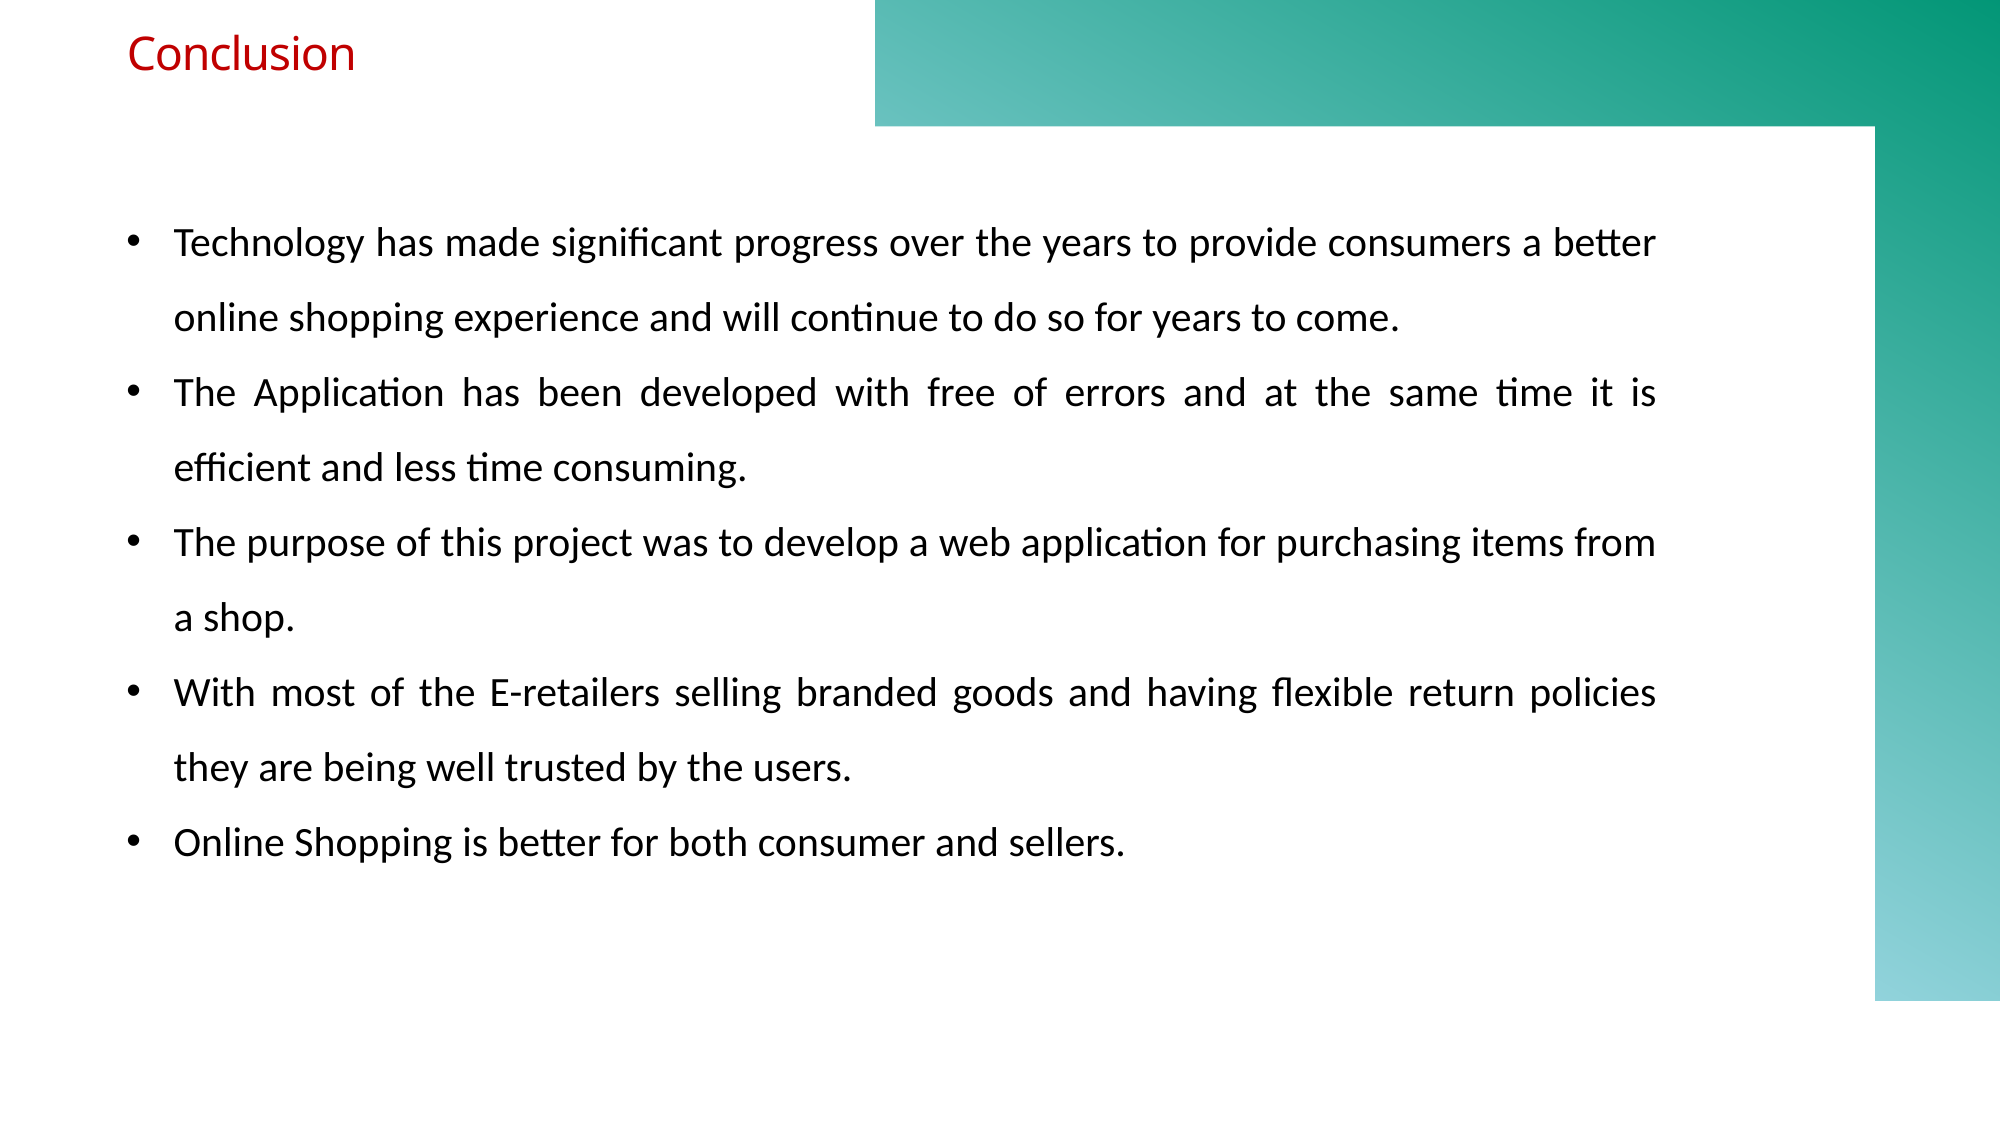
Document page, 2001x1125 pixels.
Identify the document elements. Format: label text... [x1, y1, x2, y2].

text_box Technology has made significant progress over the years to provide consumers a better online shopping experience and will continue to do so for years to come. The Application has been developed with free of errors and at the same time it is efficient and less time consuming. The purpose of this project was to develop a web application for purchasing items from a shop. With most of the E-retailers selling branded goods and having flexible return policies they are being well trusted by the users. Online Shopping is better for both consumer and sellers. [111, 182, 1673, 1125]
title Conclusion [111, 20, 871, 145]
